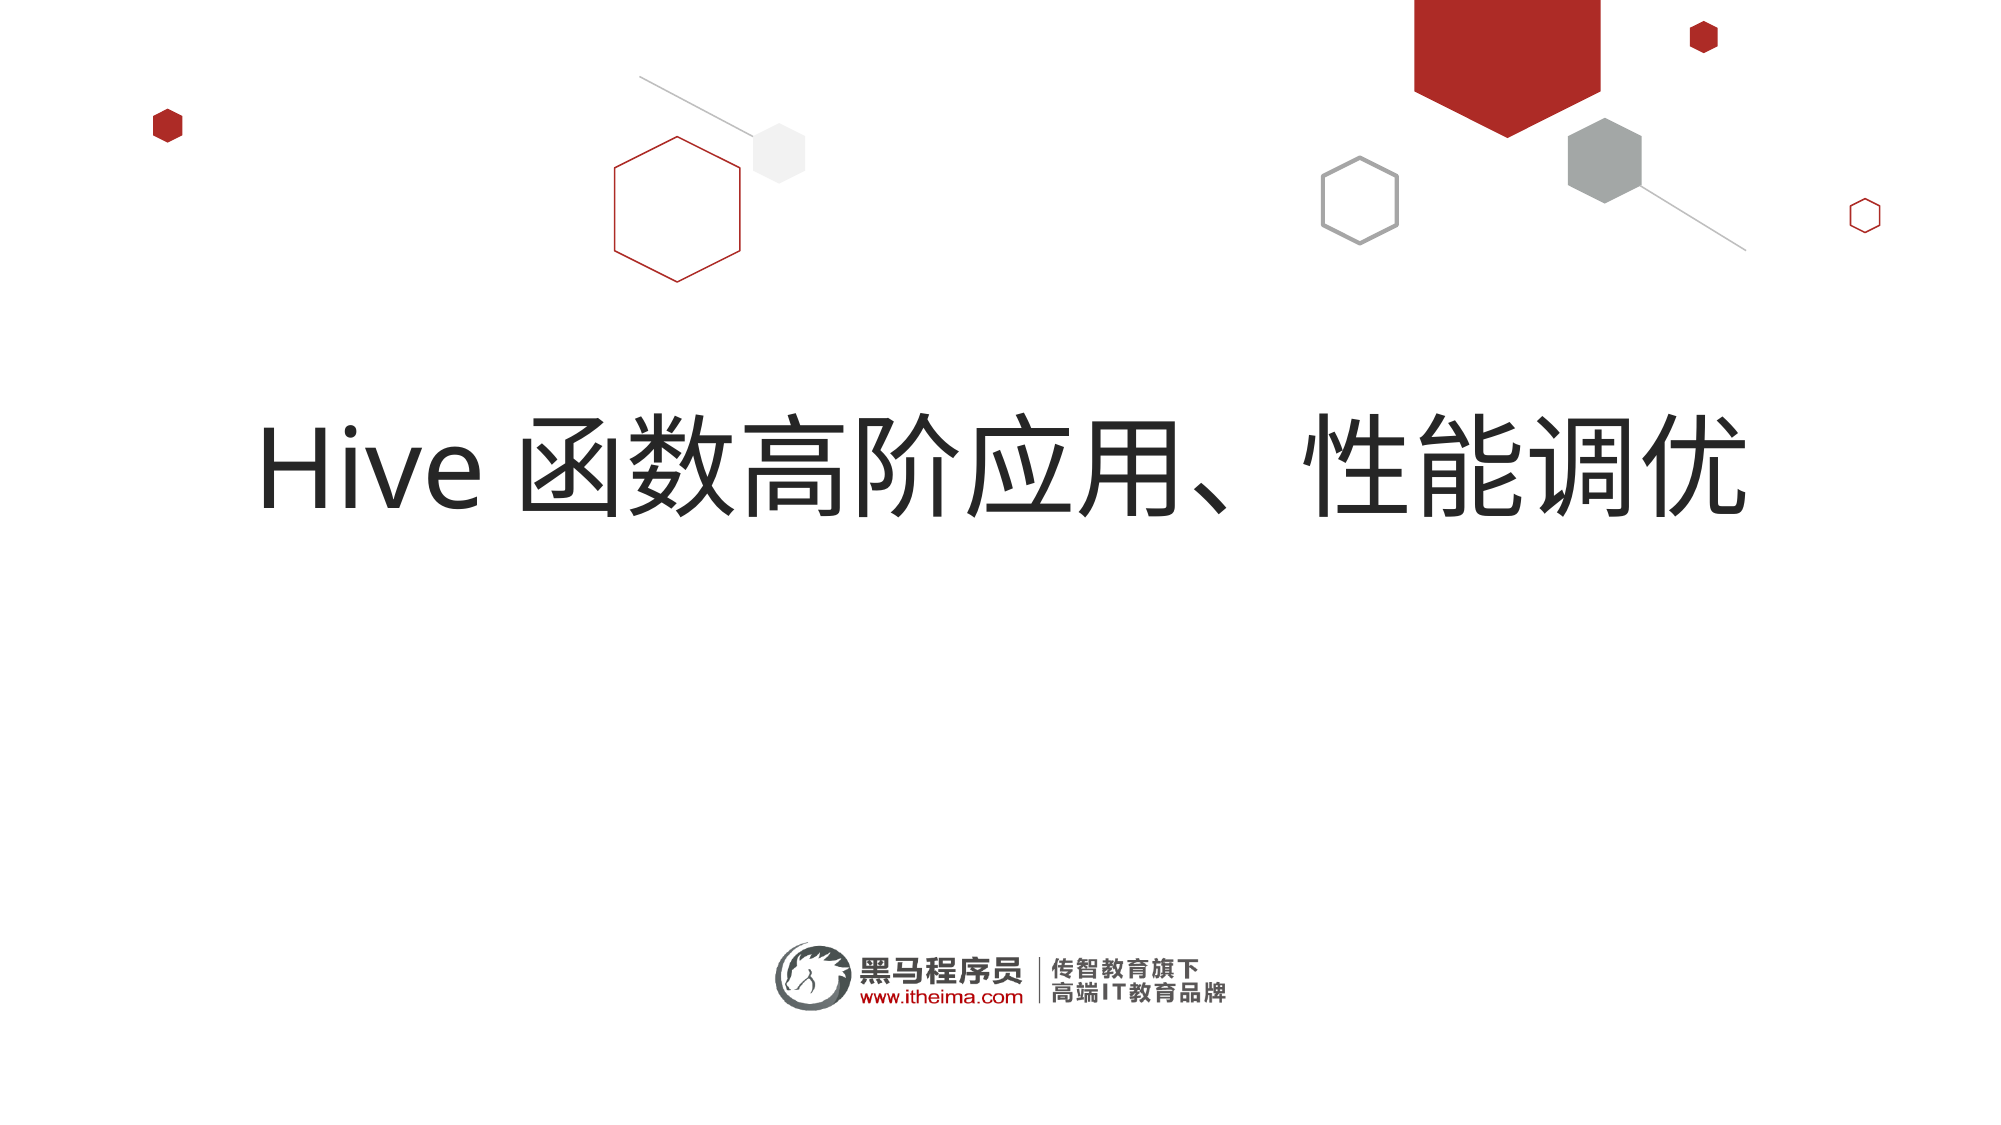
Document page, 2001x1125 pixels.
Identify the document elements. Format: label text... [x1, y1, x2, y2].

title Hive函数高阶应用、性能调优 [137, 368, 1867, 559]
picture [774, 939, 1226, 1013]
